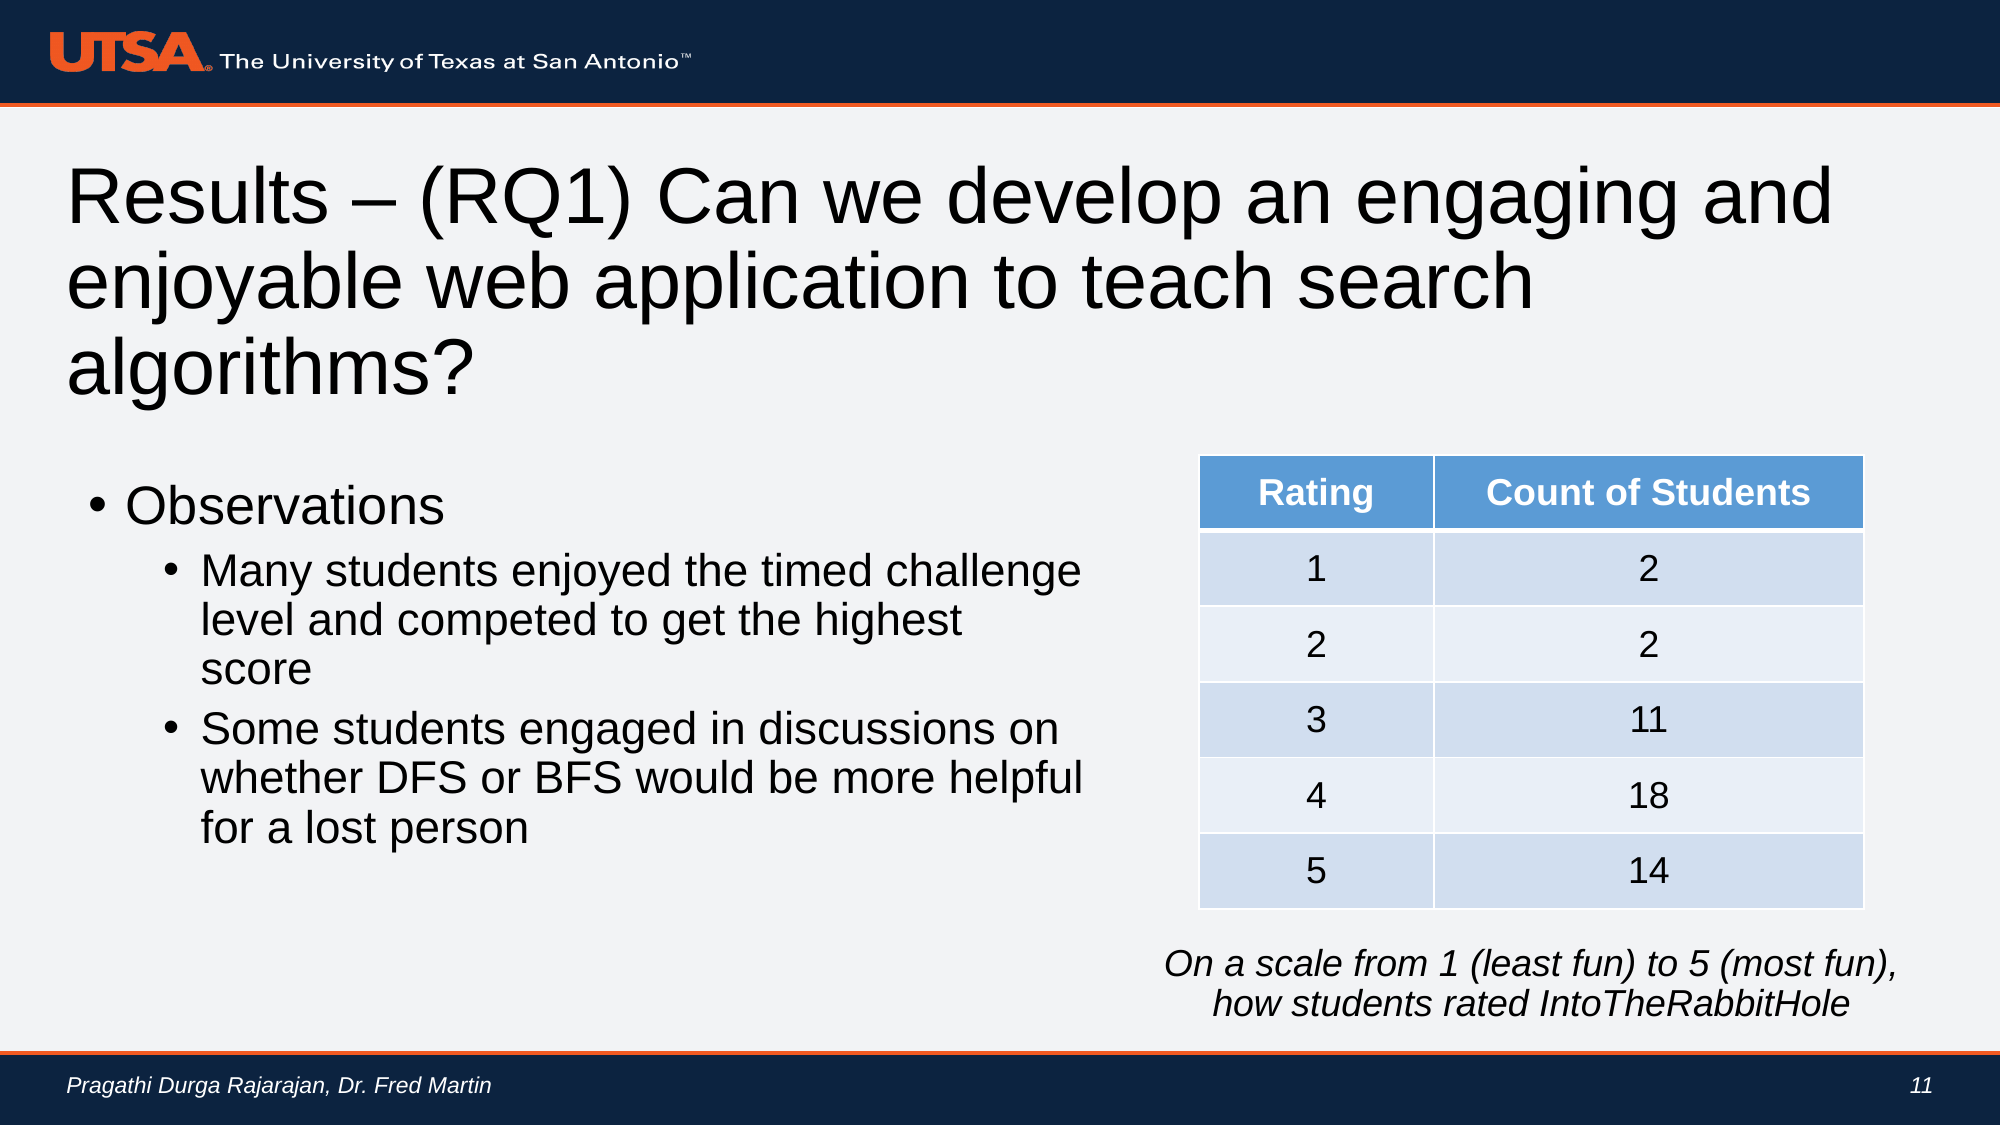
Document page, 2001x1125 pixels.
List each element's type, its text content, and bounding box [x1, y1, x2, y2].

table_cell 2 [1435, 607, 1863, 681]
table_header Rating [1200, 456, 1433, 528]
list Observations Many students enjoyed the timed challenge level and competed to get the highest score Some students engaged in discussions on whether DFS or BFS would be more helpful for a lost person [73, 470, 1100, 1066]
table_cell 14 [1435, 834, 1863, 908]
title Results – (RQ1) Can we develop an engaging and enjoyable web application to teach search algorithms? [51, 147, 1950, 365]
table_cell 3 [1200, 683, 1433, 757]
table_cell 4 [1200, 758, 1433, 832]
picture [50, 31, 691, 72]
text_box On a scale from 1 (least fun) to 5 (most fun), how students rated IntoTheRabbitHole [1147, 936, 1916, 999]
table_cell 5 [1200, 834, 1433, 908]
text_box 11 [50, 1066, 1949, 1125]
table_cell 1 [1200, 533, 1433, 605]
table_cell 2 [1435, 533, 1863, 605]
table_cell 11 [1435, 683, 1863, 757]
table_cell 2 [1200, 607, 1433, 681]
table_header Count of Students [1435, 456, 1863, 528]
table_cell 18 [1435, 758, 1863, 832]
